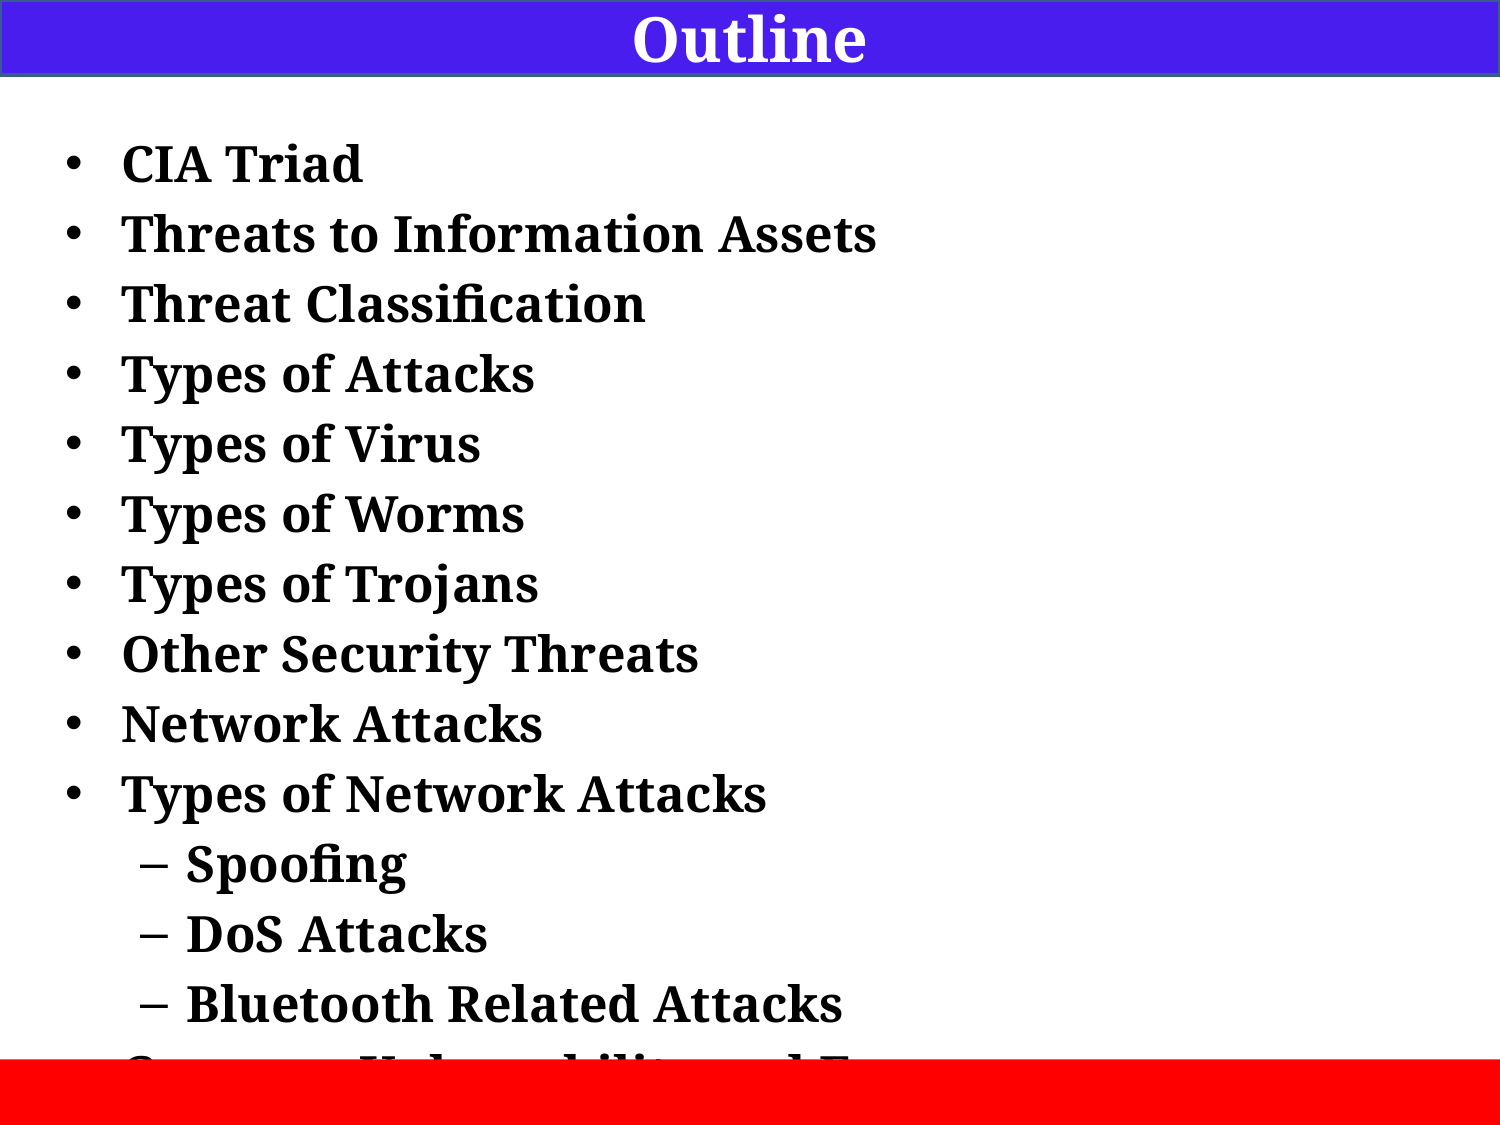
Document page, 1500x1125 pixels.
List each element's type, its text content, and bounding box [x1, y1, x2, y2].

text_box Outline [0, 0, 1500, 75]
text_box [0, 1059, 1500, 1125]
list CIA Triad Threats to Information Assets Threat Classification Types of Attacks Types of Virus Types of Worms Types of Trojans Other Security Threats Network Attacks Types of Network Attacks Spoofing DoS Attacks Bluetooth Related Attacks Common Vulnerability and Exposures [50, 125, 1400, 868]
